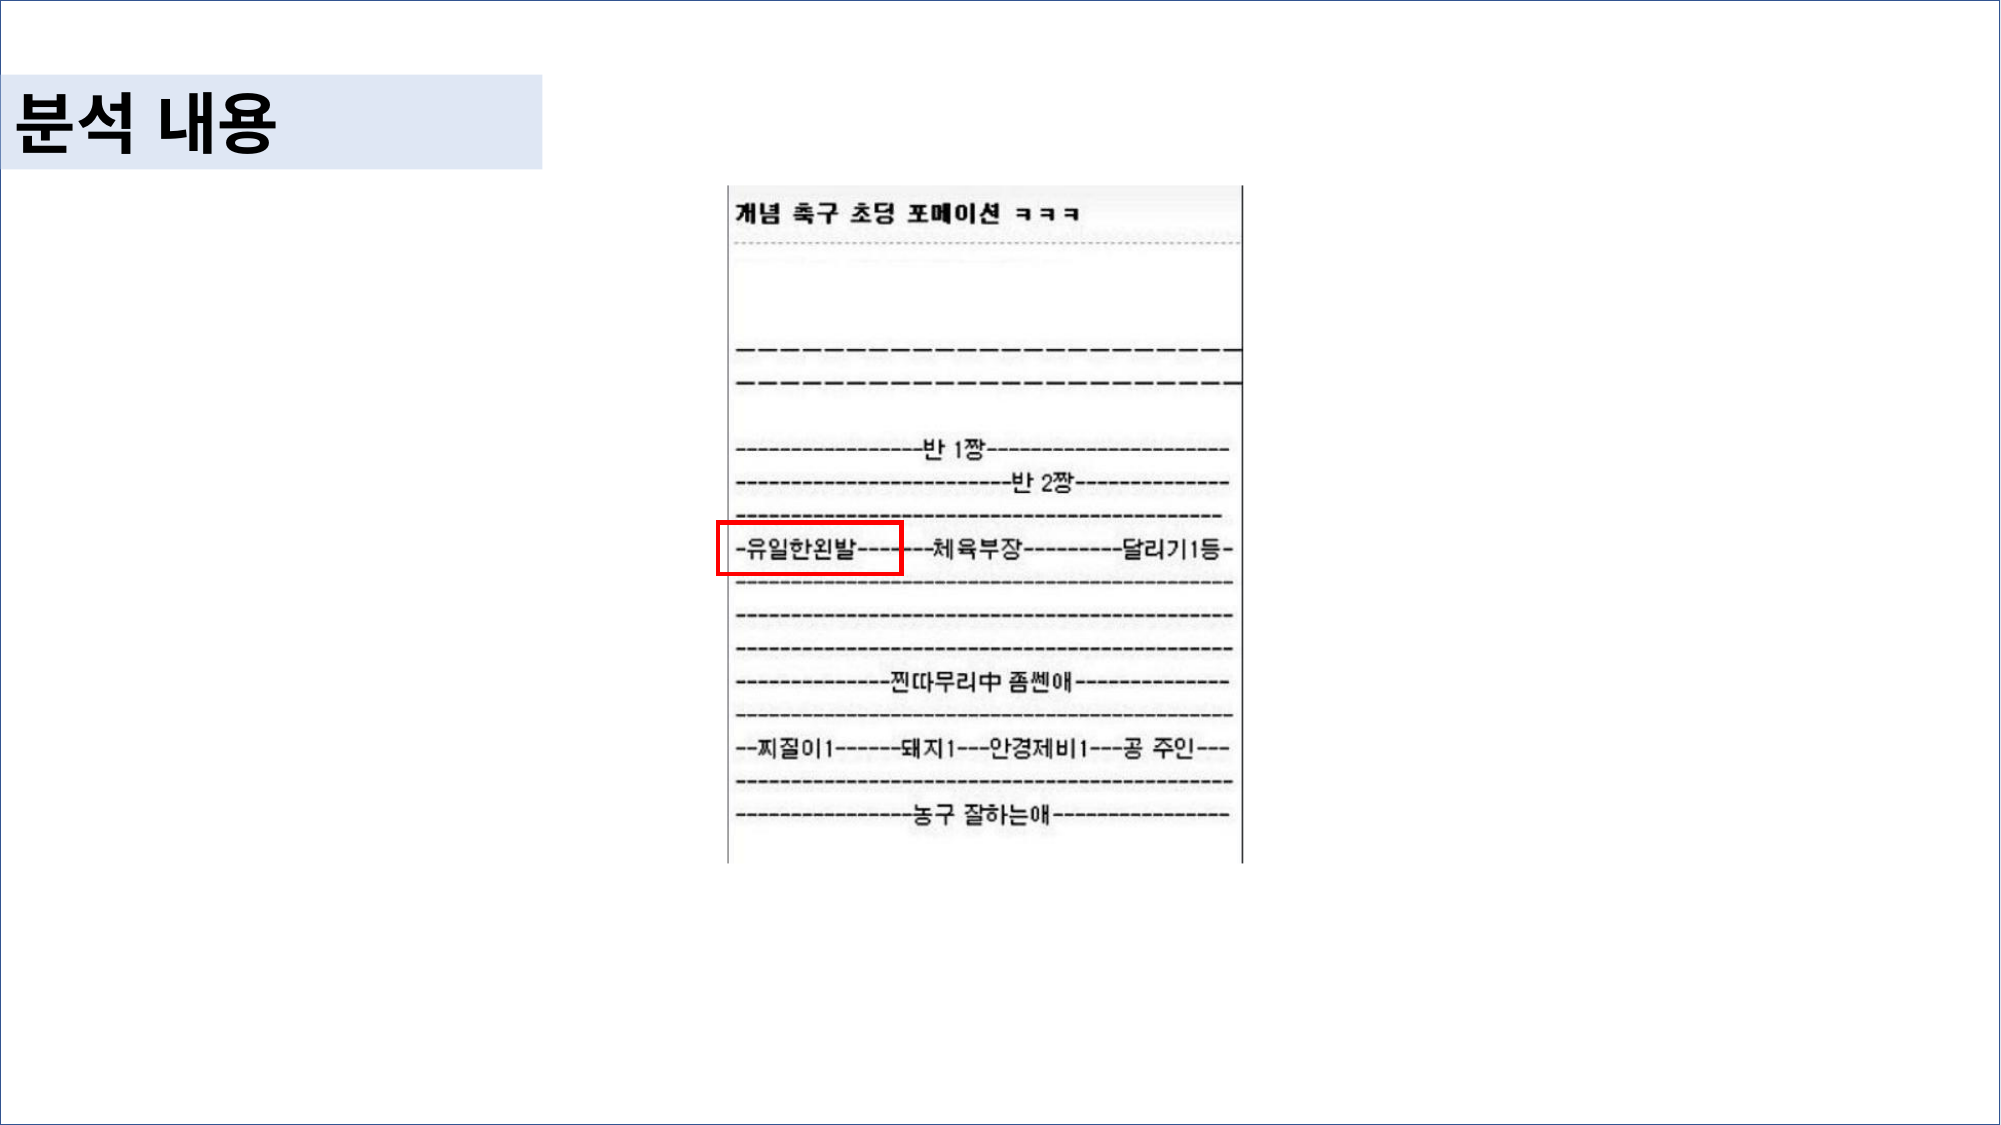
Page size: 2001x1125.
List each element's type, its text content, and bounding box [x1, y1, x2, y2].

text_box 분석 내용 [0, 74, 543, 170]
picture [707, 170, 1271, 883]
